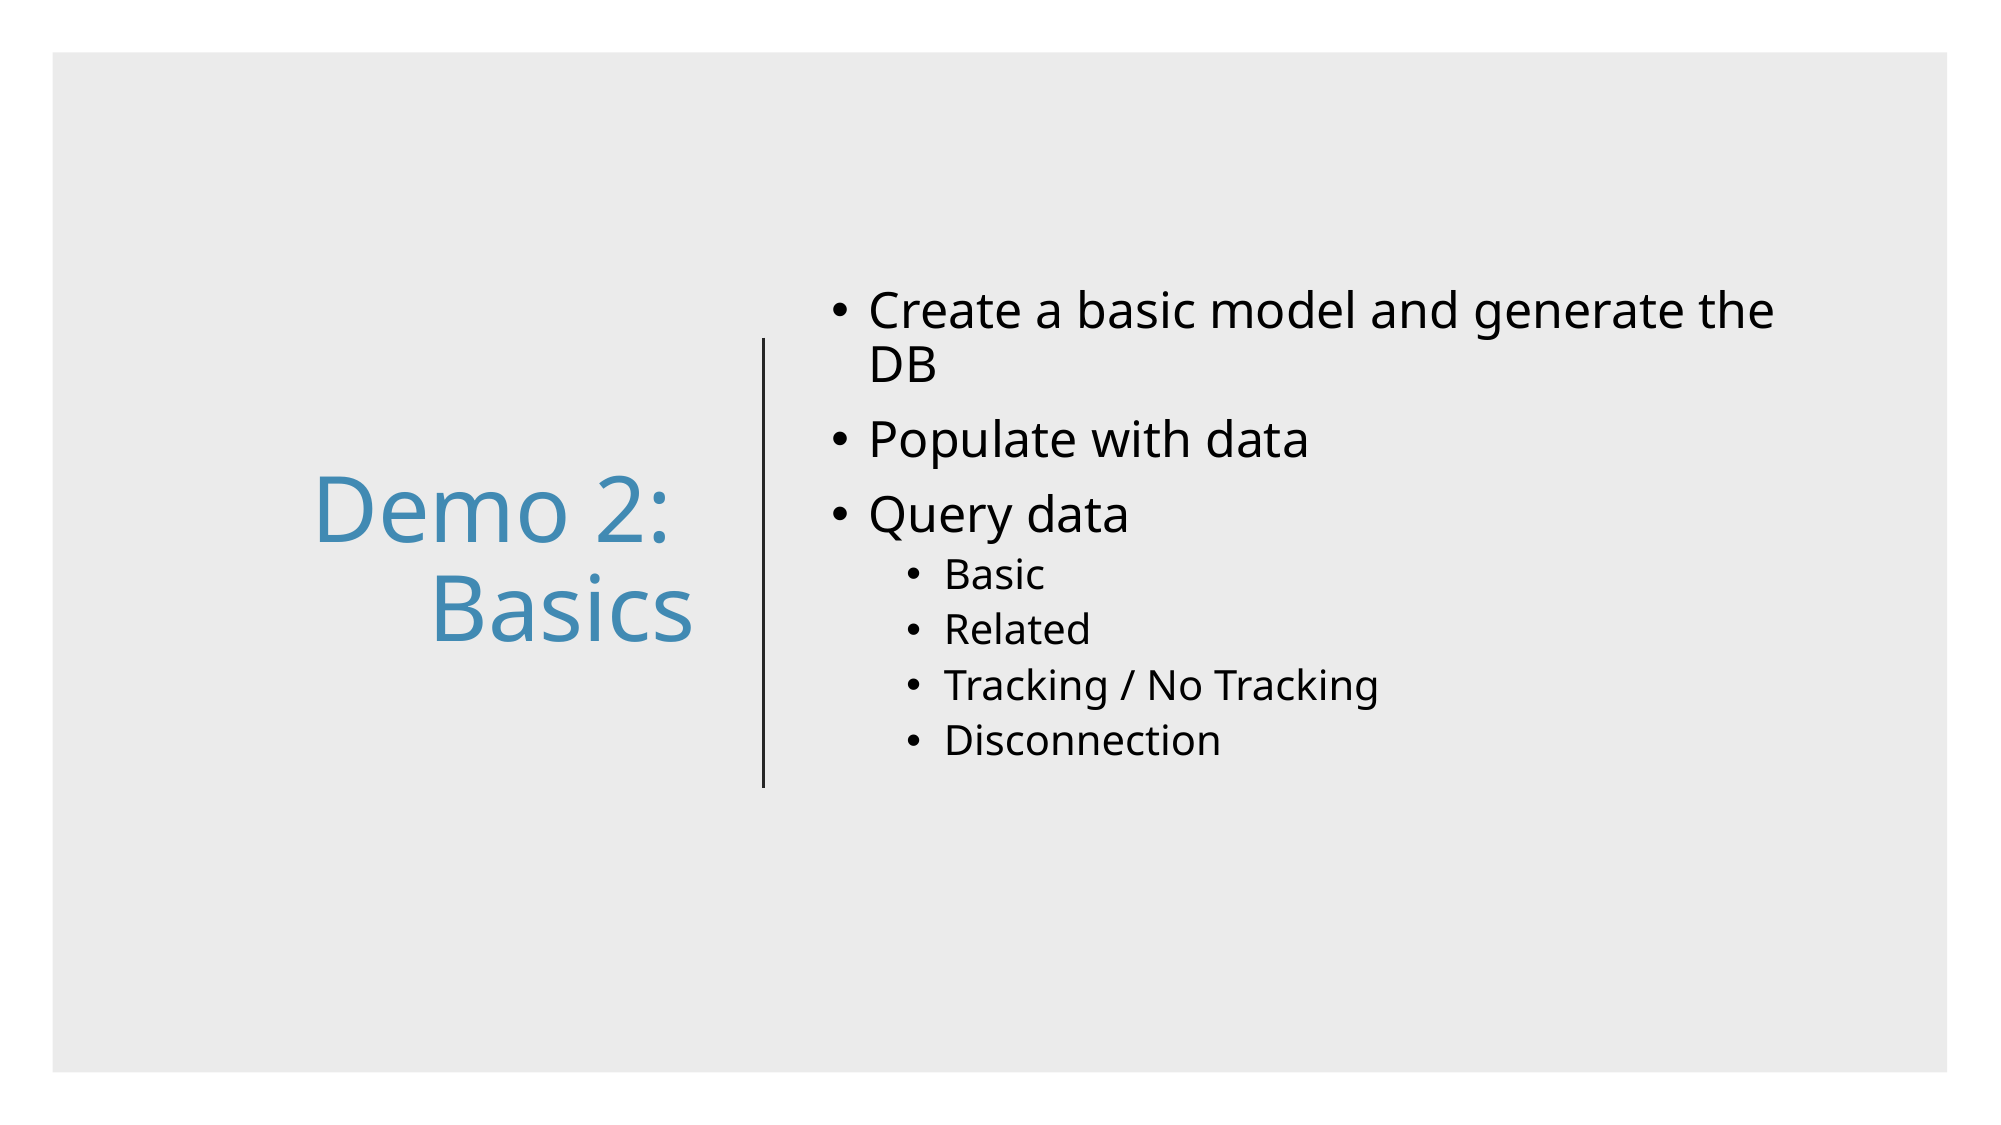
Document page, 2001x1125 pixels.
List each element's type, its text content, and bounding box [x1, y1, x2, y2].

title Demo 2: Basics [137, 158, 711, 967]
text_box [52, 51, 1948, 1073]
list Create a basic model and generate the DB Populate with data Query data Basic Related Tracking / No Tracking Disconnection [816, 158, 1863, 967]
